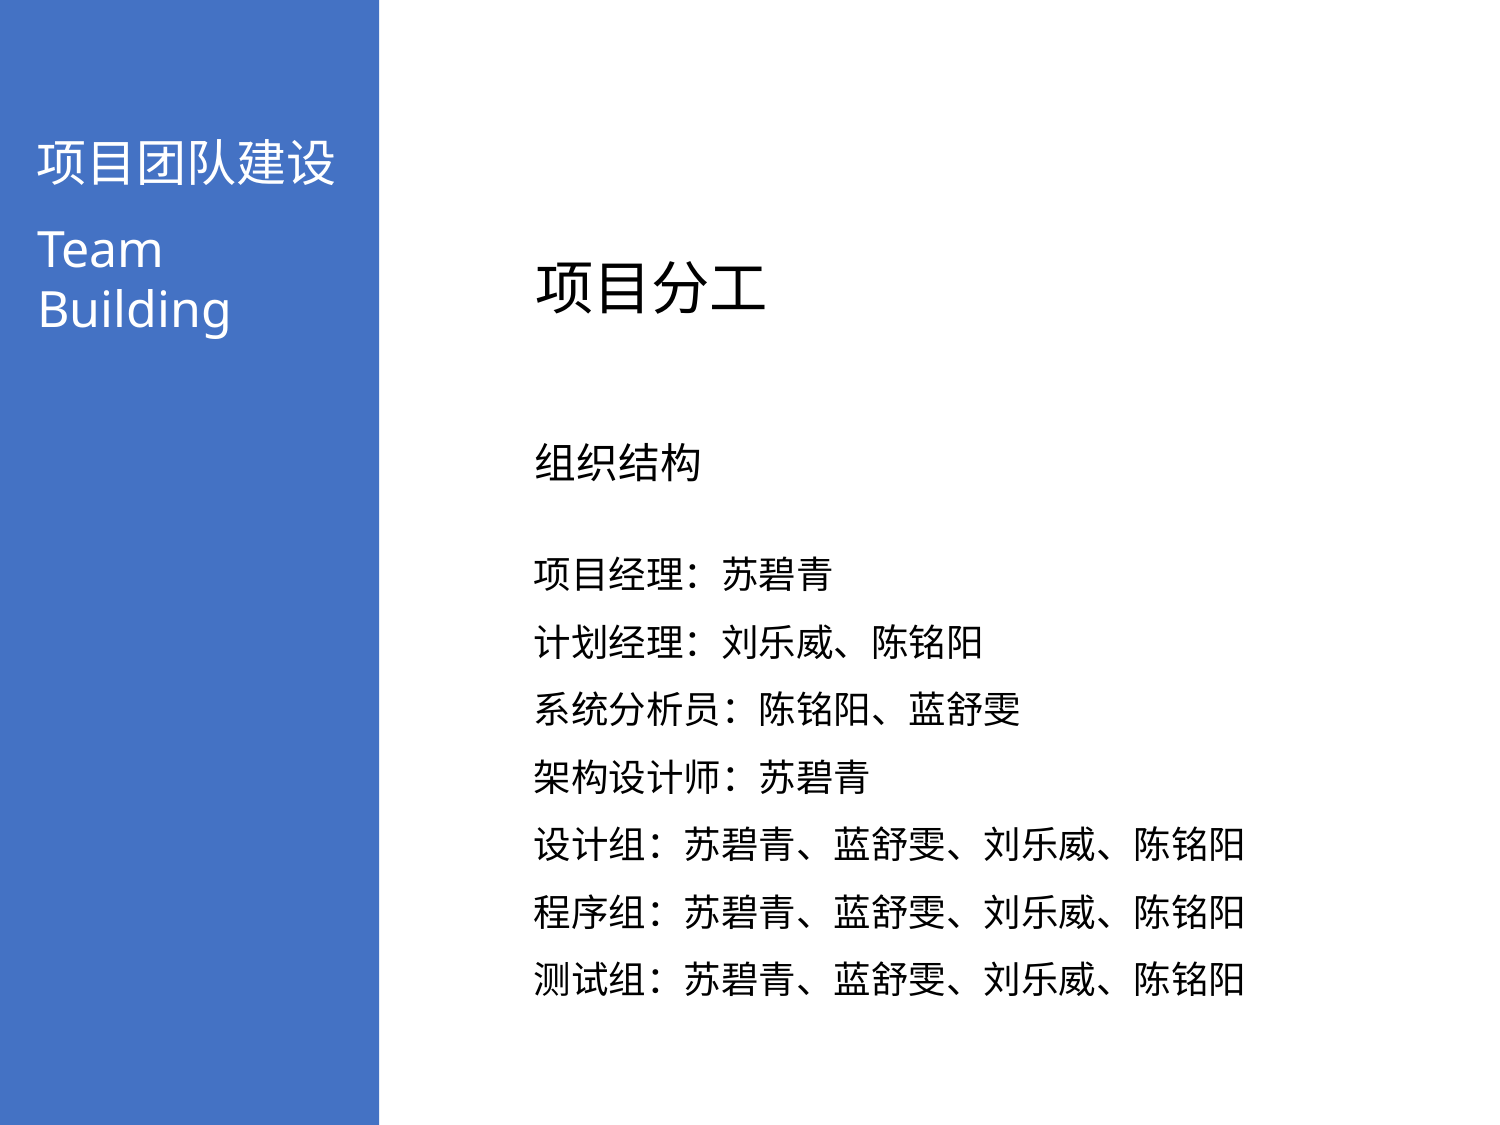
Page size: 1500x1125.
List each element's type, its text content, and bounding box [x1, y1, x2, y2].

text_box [519, 429, 1270, 1014]
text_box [0, 0, 402, 1125]
text_box 项目分工 [520, 243, 784, 329]
